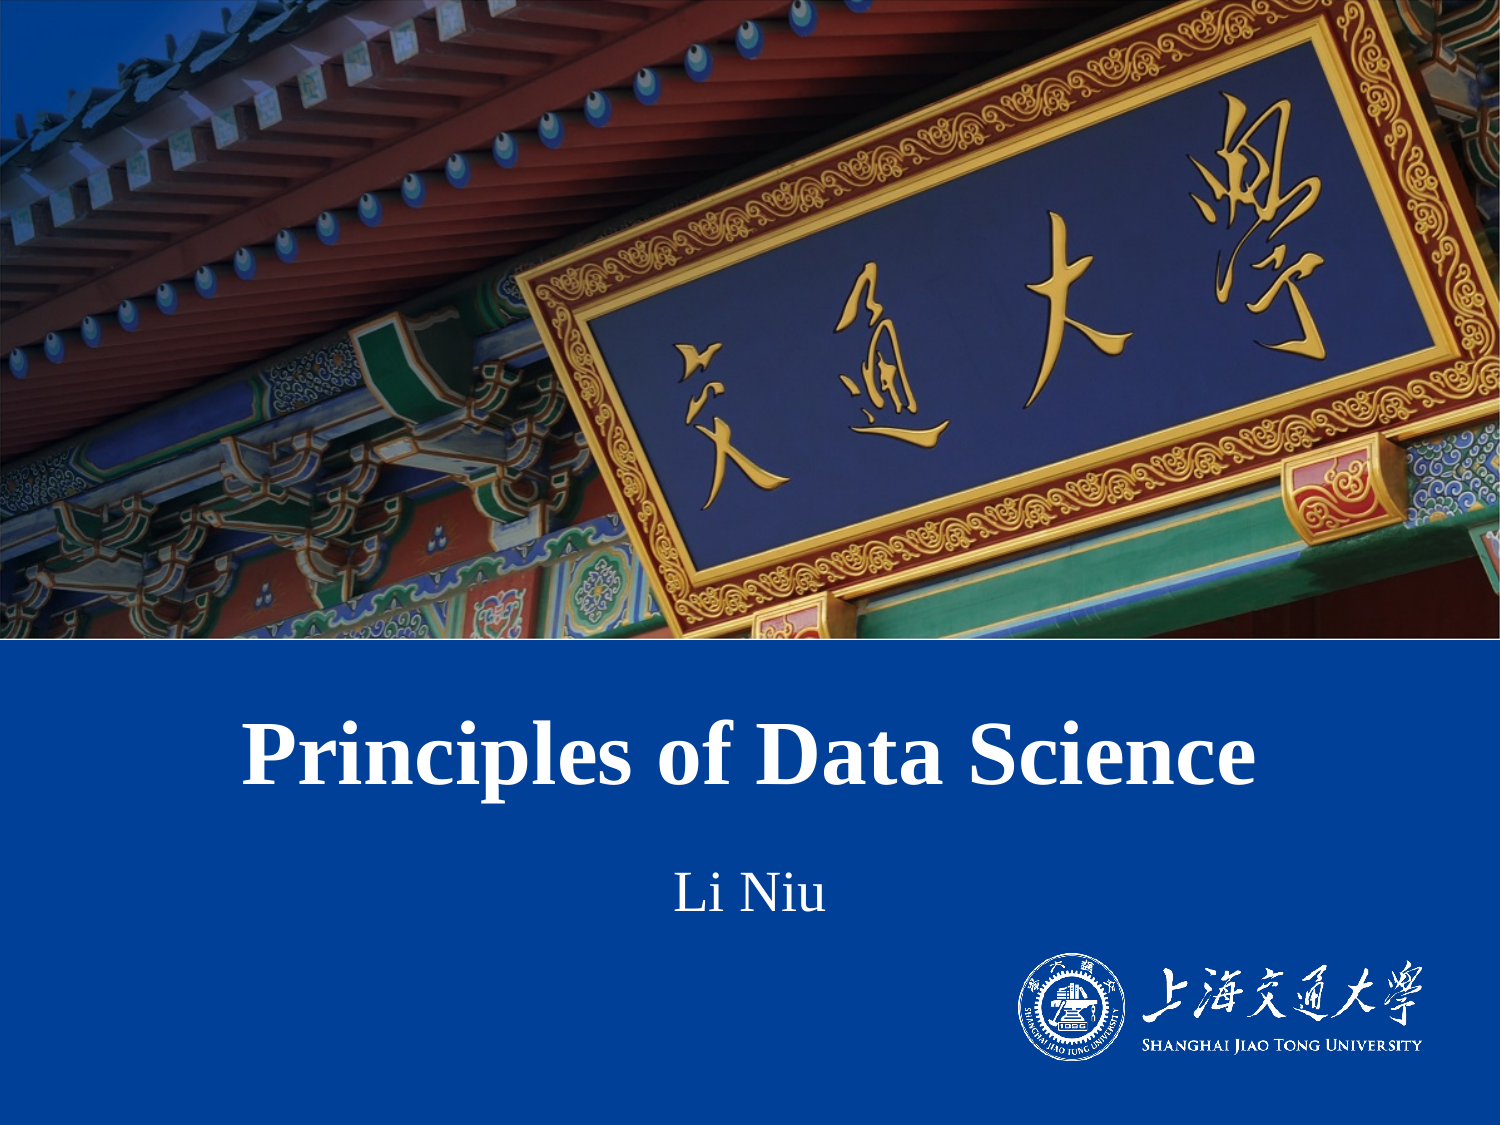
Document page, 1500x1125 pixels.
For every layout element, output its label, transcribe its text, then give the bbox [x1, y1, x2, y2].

picture [0, 0, 1500, 639]
title Principles of Data Science [103, 680, 1397, 829]
picture [1018, 953, 1422, 1061]
subtitle Li Niu [103, 838, 1397, 939]
